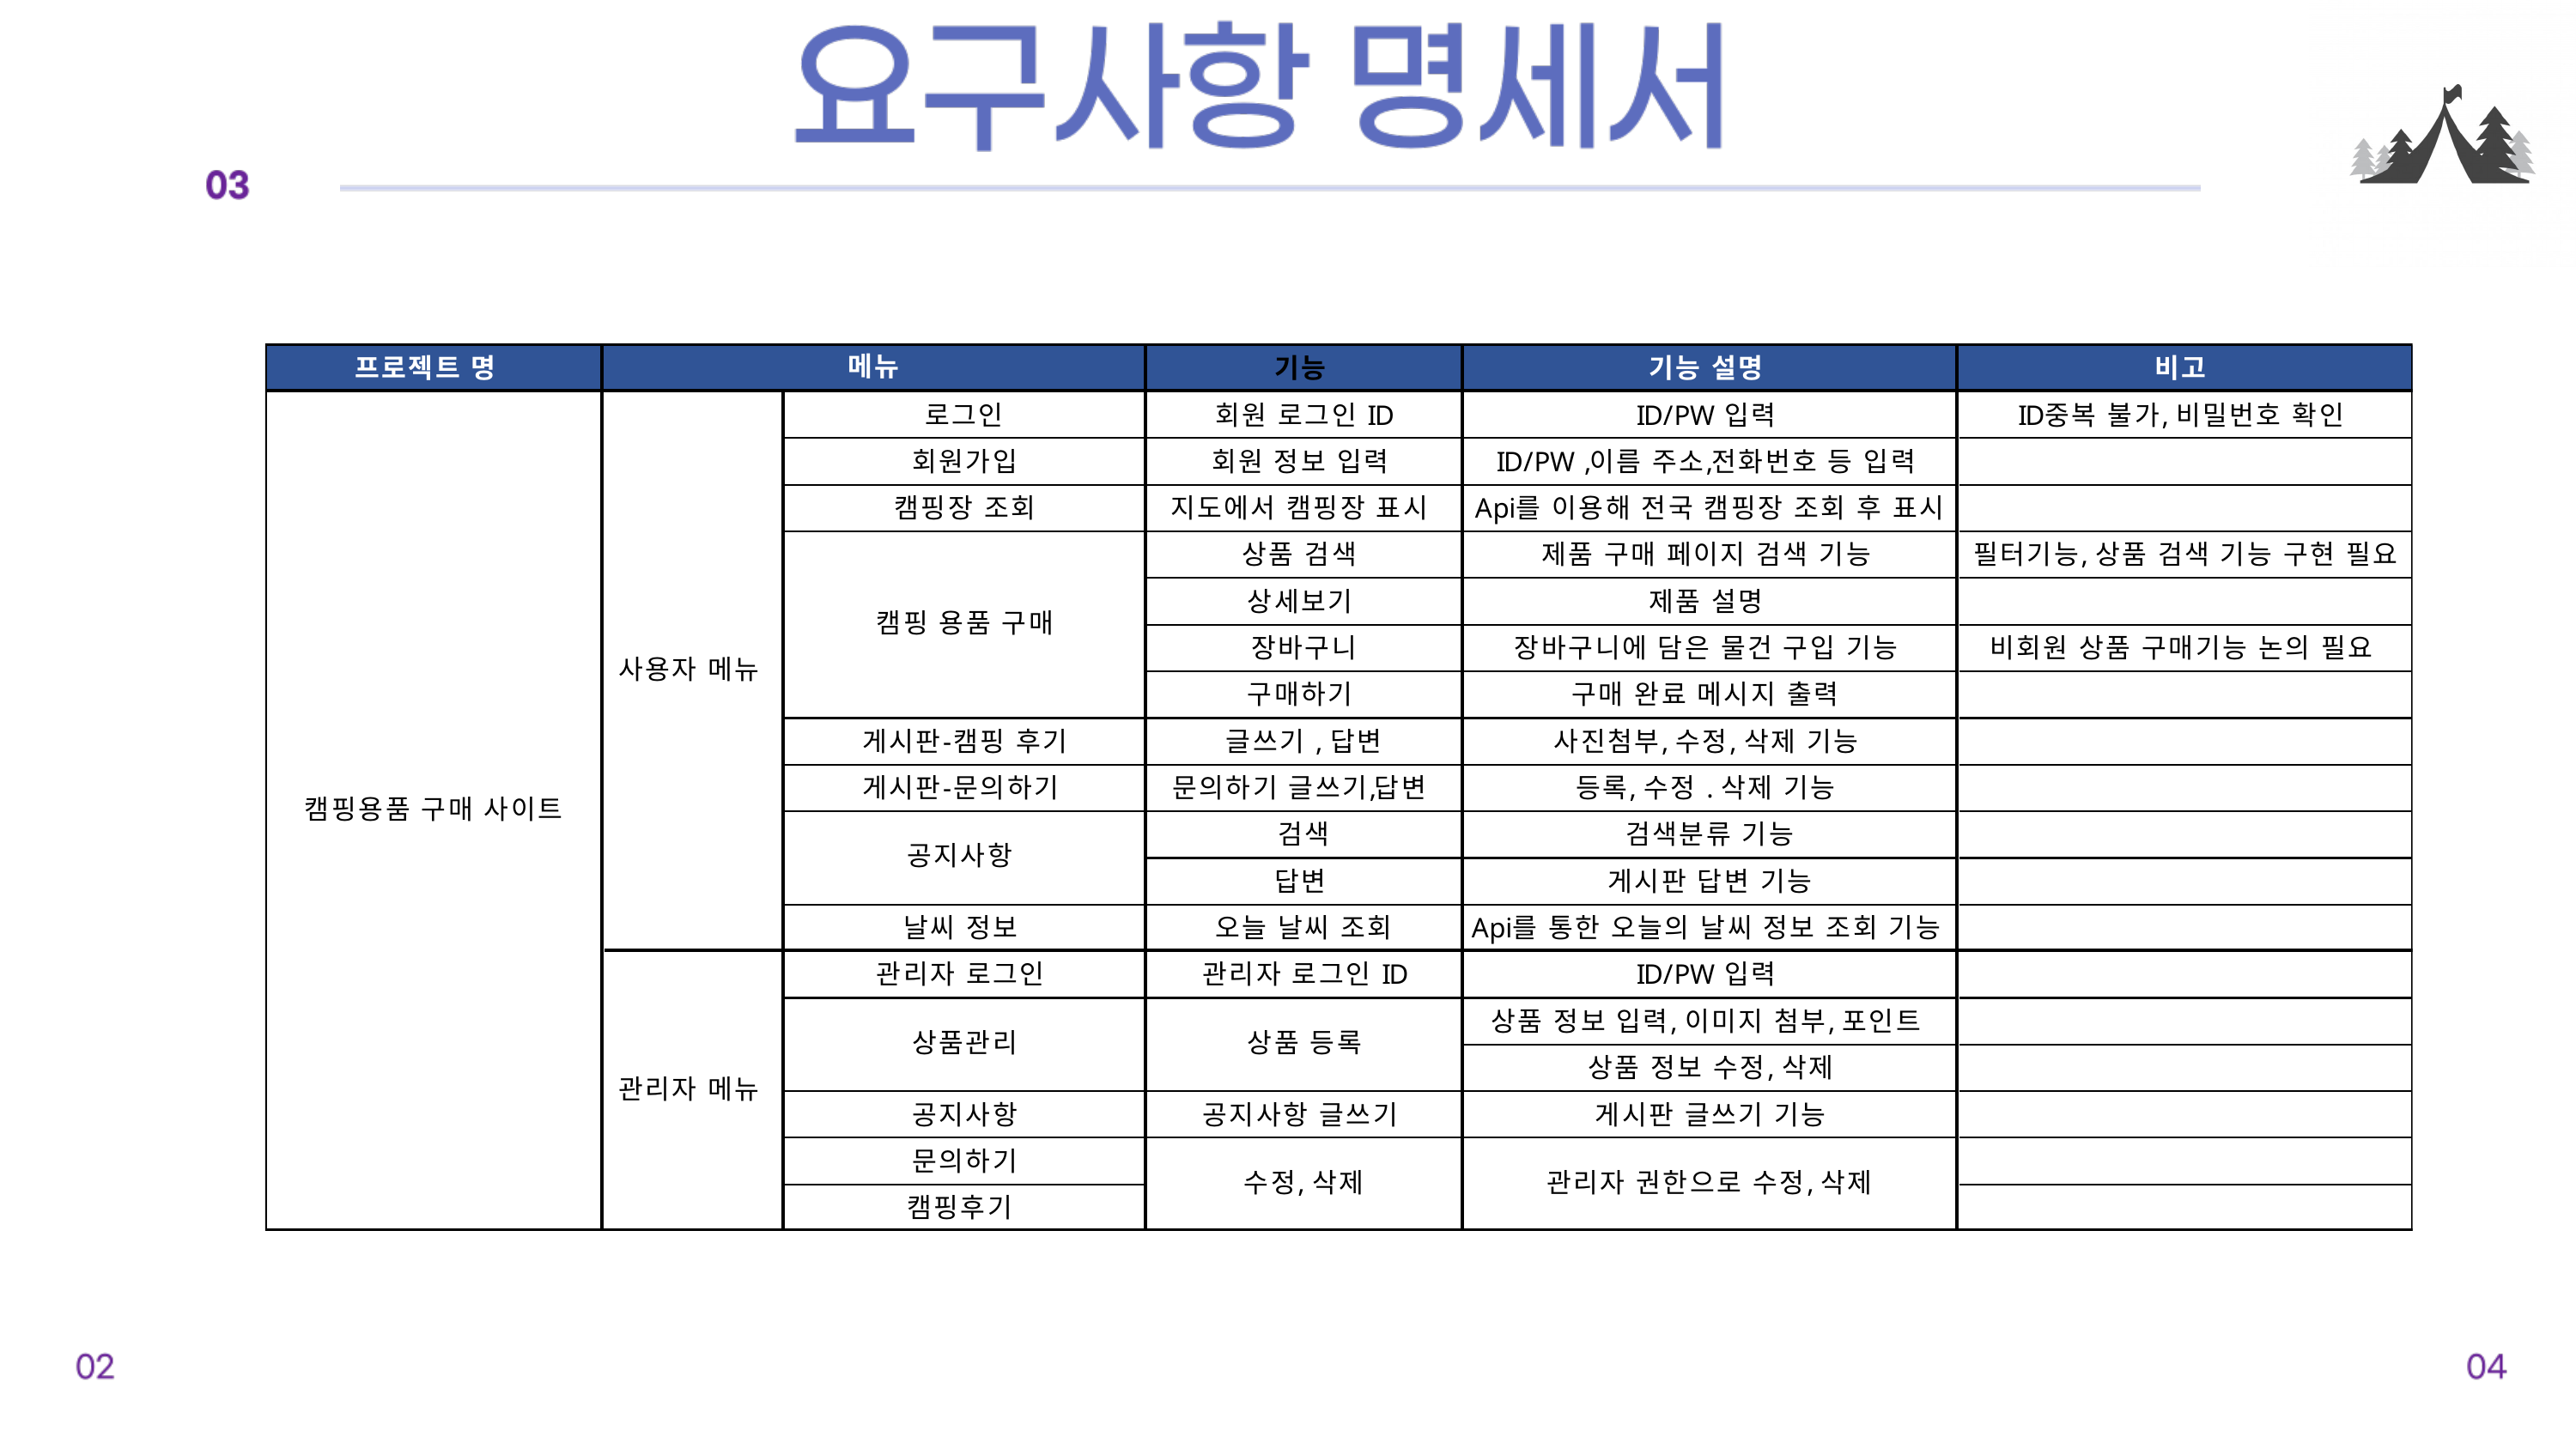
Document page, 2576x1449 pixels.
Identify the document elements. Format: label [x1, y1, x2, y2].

text_box [1791, 180, 2202, 197]
picture [761, 0, 1788, 220]
picture [71, 1346, 131, 1403]
picture [199, 160, 266, 228]
picture [2309, 0, 2576, 267]
picture [2457, 1346, 2522, 1403]
text_box [340, 180, 756, 197]
picture [264, 343, 2415, 1233]
